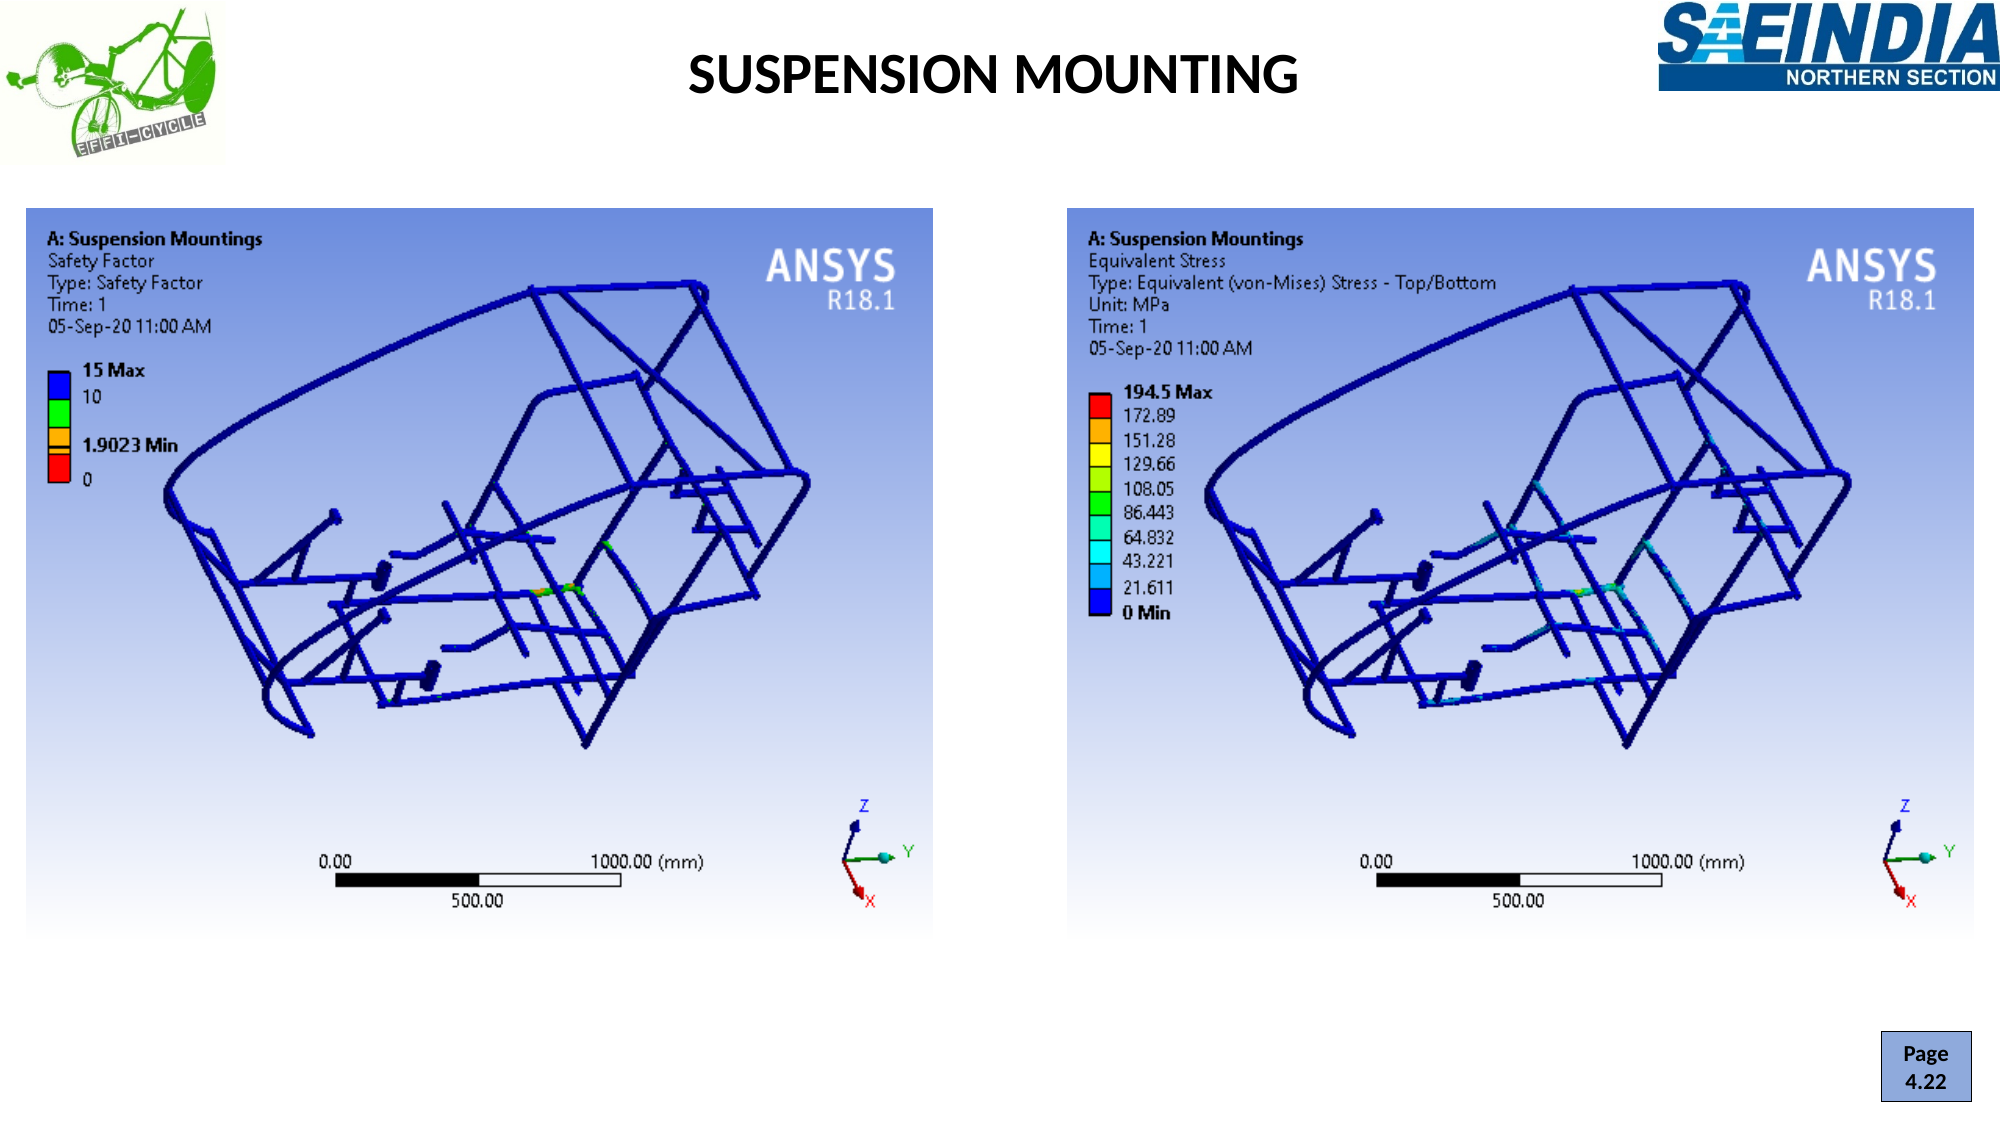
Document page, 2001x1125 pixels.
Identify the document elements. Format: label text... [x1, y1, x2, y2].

text_box SUSPENSION MOUNTING [372, 18, 1616, 131]
text_box Page 4.22 [1881, 1031, 1972, 1102]
picture [0, 1, 226, 165]
picture [1658, 1, 2000, 91]
picture [1066, 208, 1974, 939]
picture [26, 208, 933, 939]
